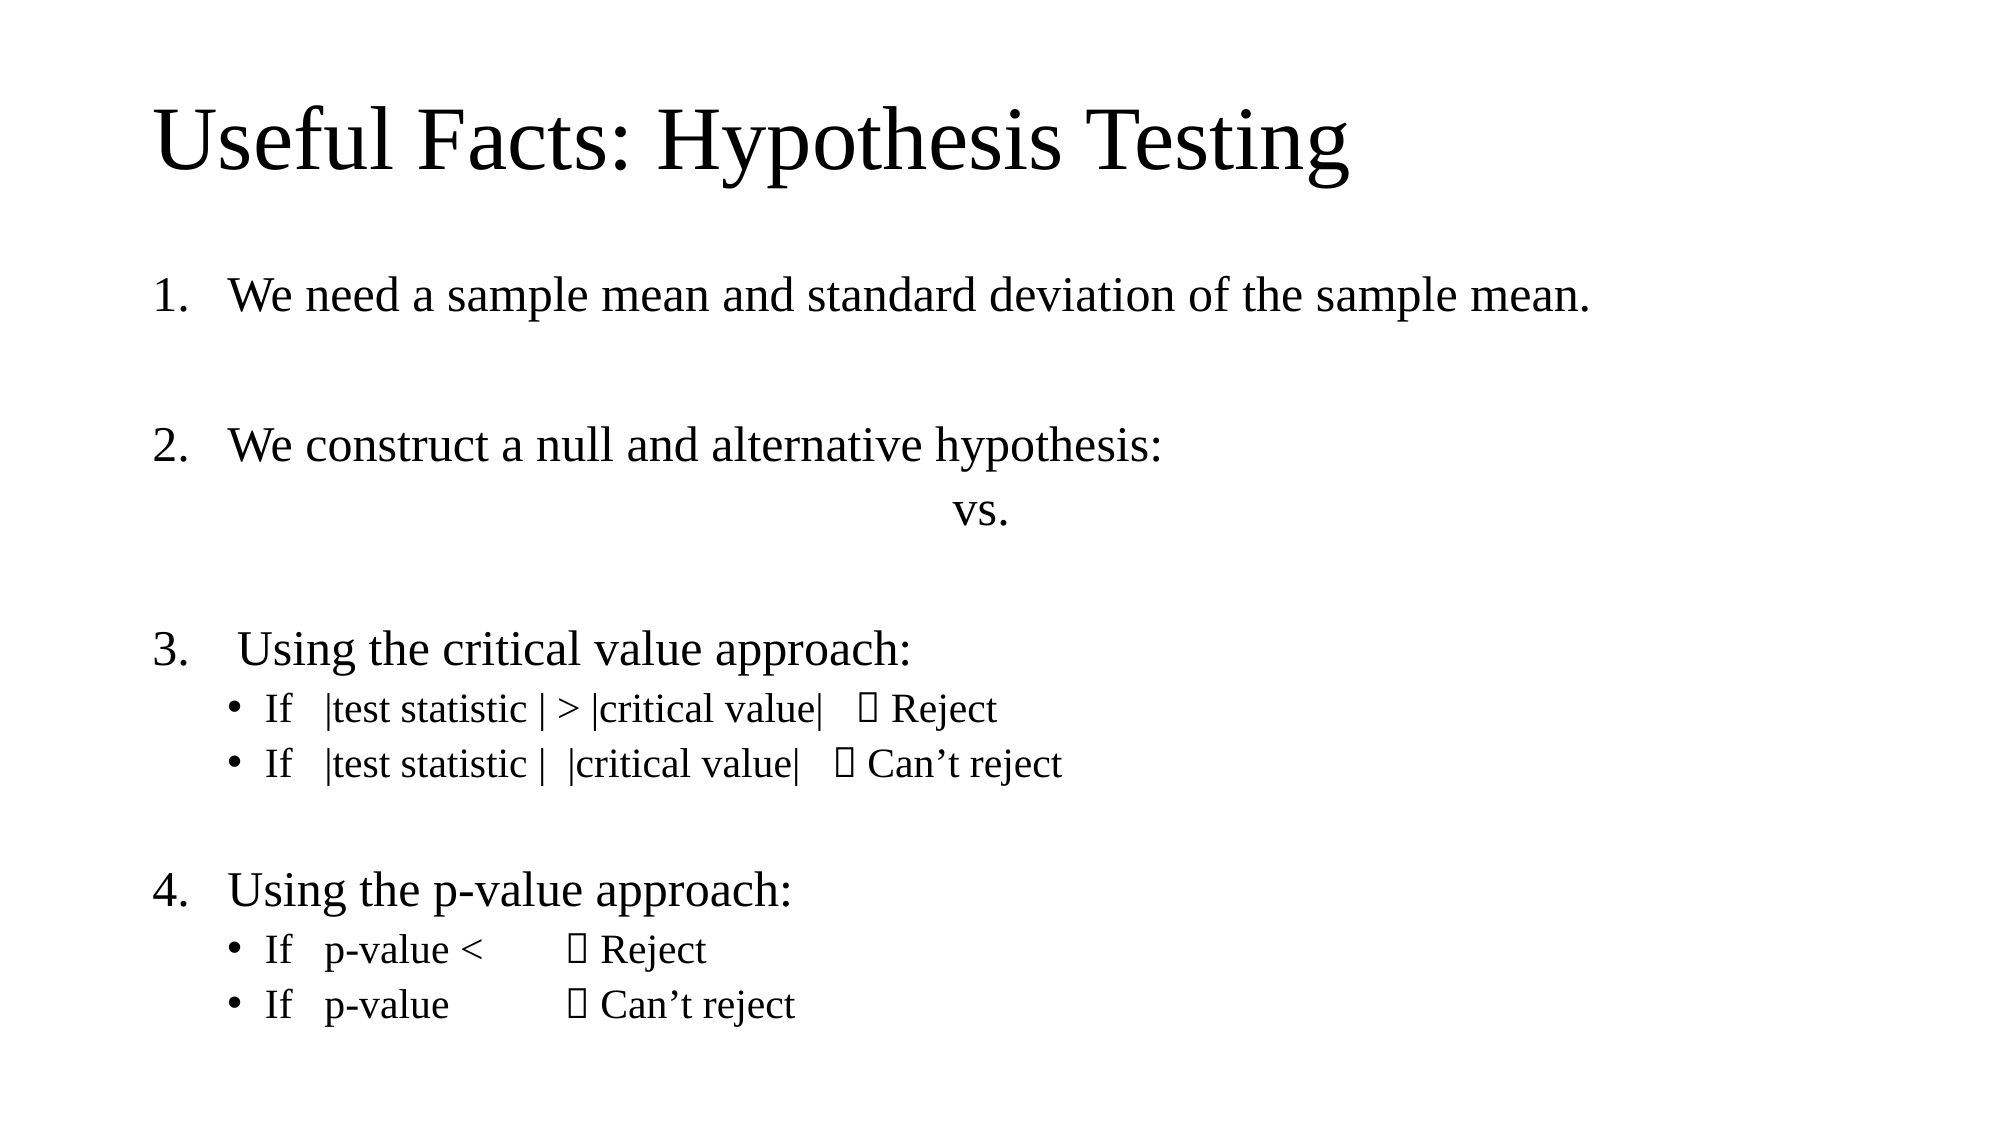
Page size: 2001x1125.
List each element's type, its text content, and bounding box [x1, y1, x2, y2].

text_box Useful Facts: Hypothesis Testing [137, 59, 1895, 196]
